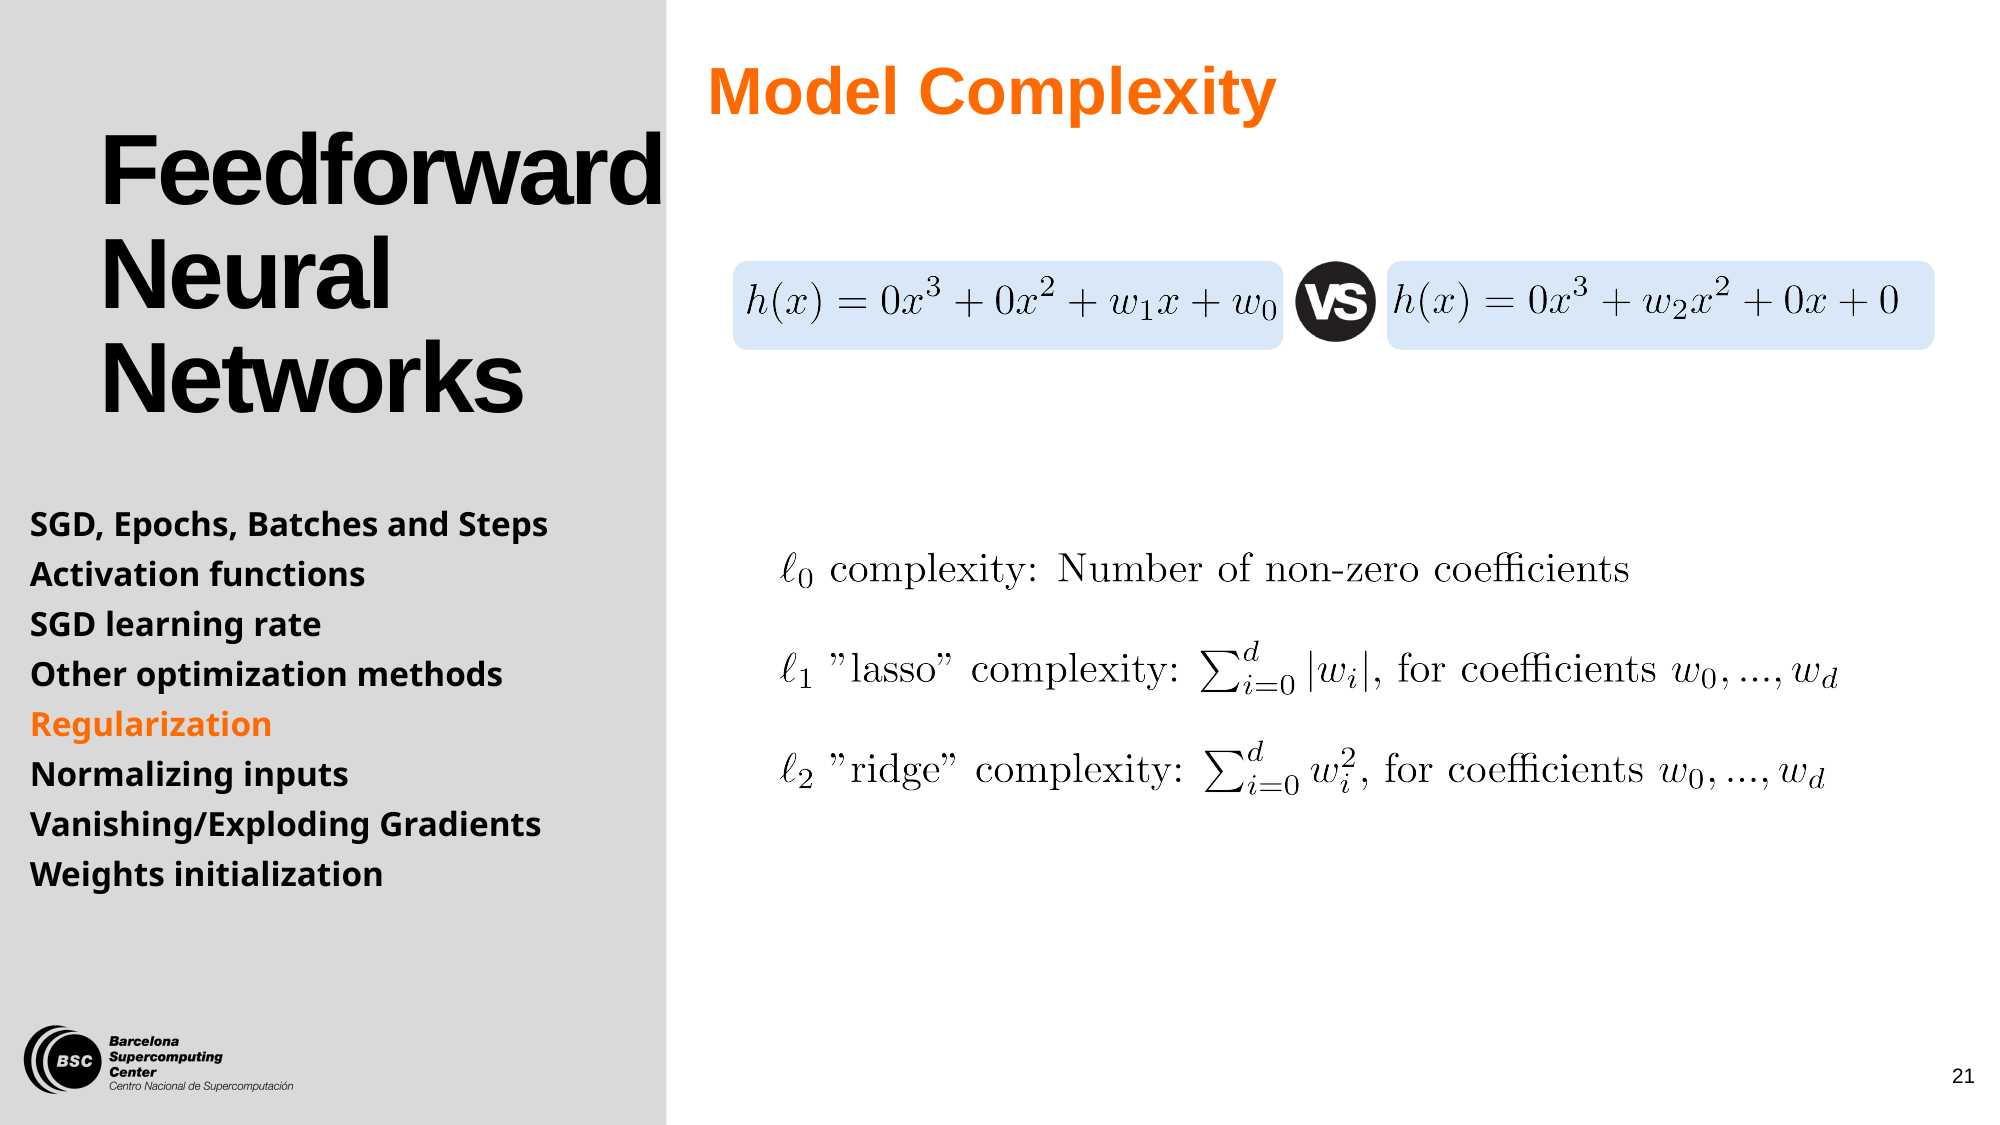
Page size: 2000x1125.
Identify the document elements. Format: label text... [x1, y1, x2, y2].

slide_number 21 [1927, 1061, 2000, 1088]
text_box [1384, 258, 1937, 352]
text_box [730, 258, 1286, 352]
picture [1394, 275, 1898, 324]
picture [747, 276, 1276, 324]
picture [1294, 260, 1376, 342]
list Model Complexity [707, 54, 1886, 128]
picture [779, 552, 1837, 795]
title Feedforward Neural Networks [99, 120, 667, 440]
list SGD, Epochs, Batches and Steps Activation functions SGD learning rate Other optimization methods Regularization Normalizing inputs Vanishing/Exploding Gradients Weights initialization [29, 493, 667, 936]
